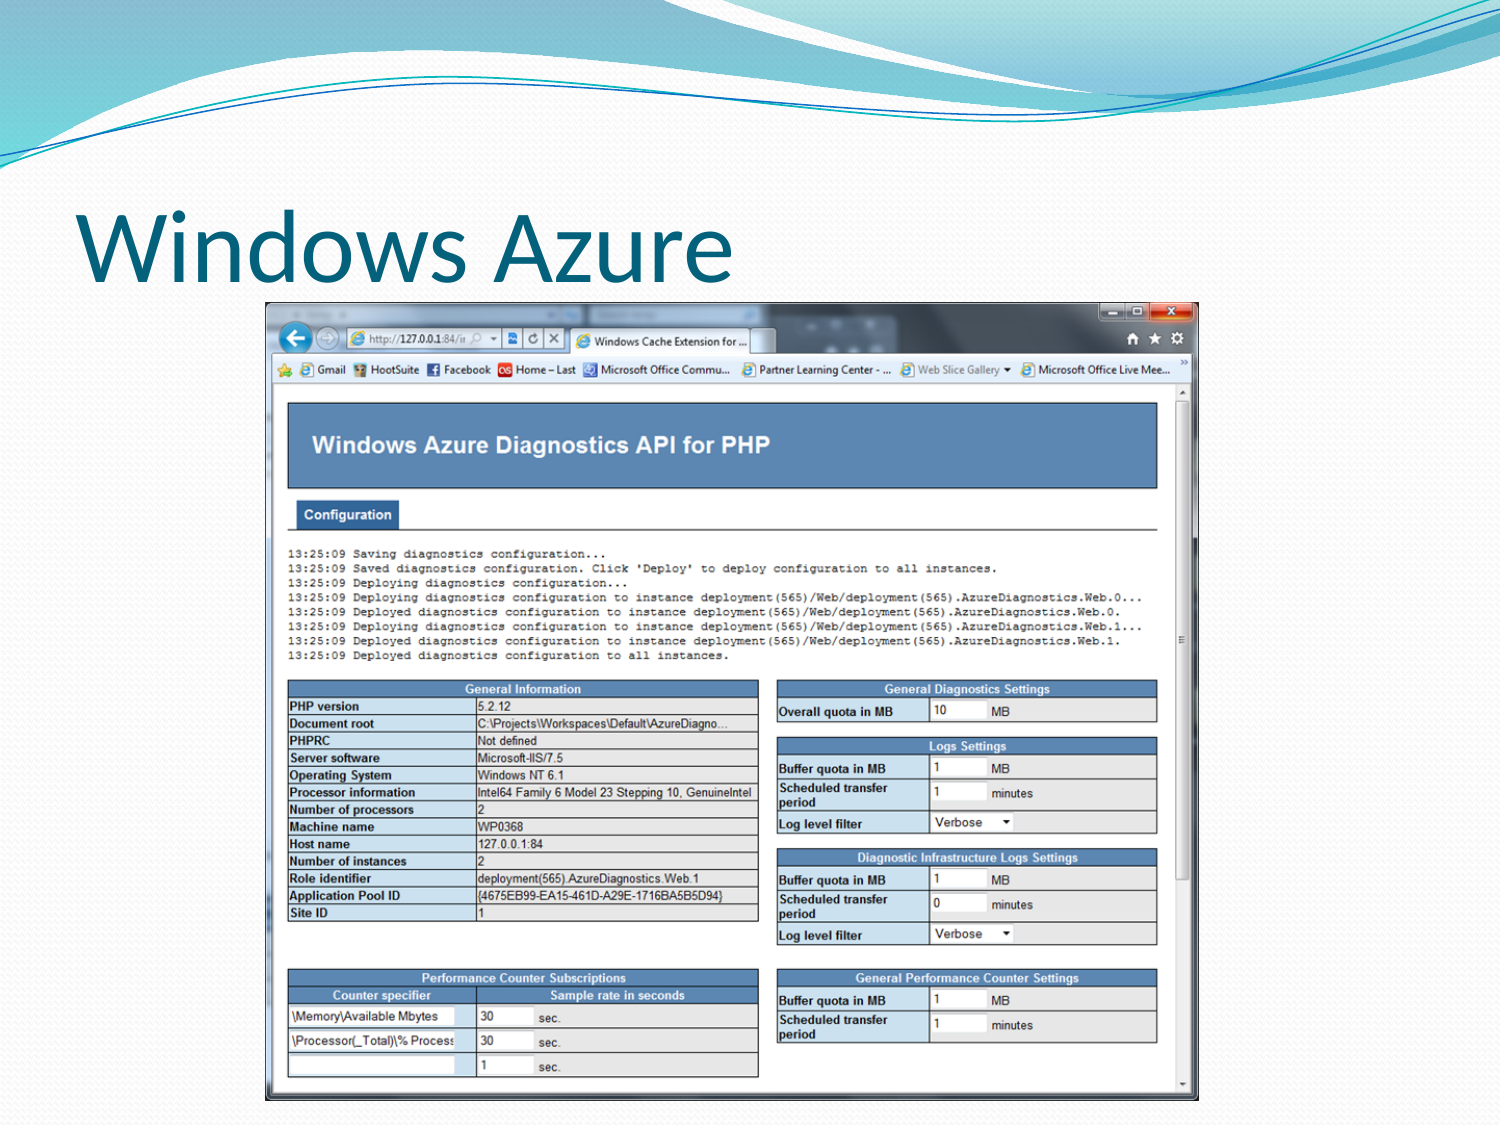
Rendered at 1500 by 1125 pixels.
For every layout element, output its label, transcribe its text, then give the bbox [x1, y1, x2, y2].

title Windows Azure [75, 115, 1425, 303]
picture [265, 302, 1200, 1101]
